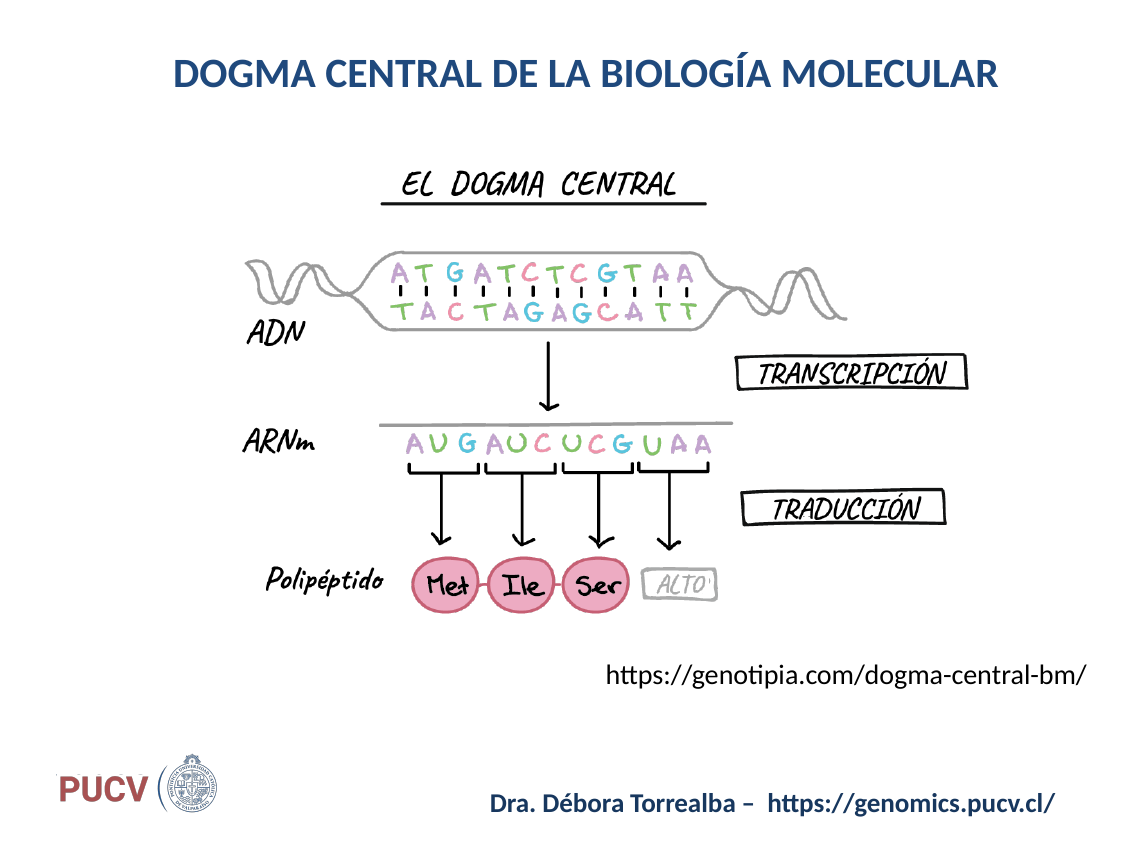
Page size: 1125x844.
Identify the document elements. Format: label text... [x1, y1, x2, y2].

picture [41, 160, 1125, 622]
picture [56, 748, 224, 818]
text_box DOGMA CENTRAL DE LA BIOLOGÍA MOLECULAR [126, 38, 1046, 104]
text_box https://genotipia.com/dogma-central-bm/ [590, 648, 1102, 698]
